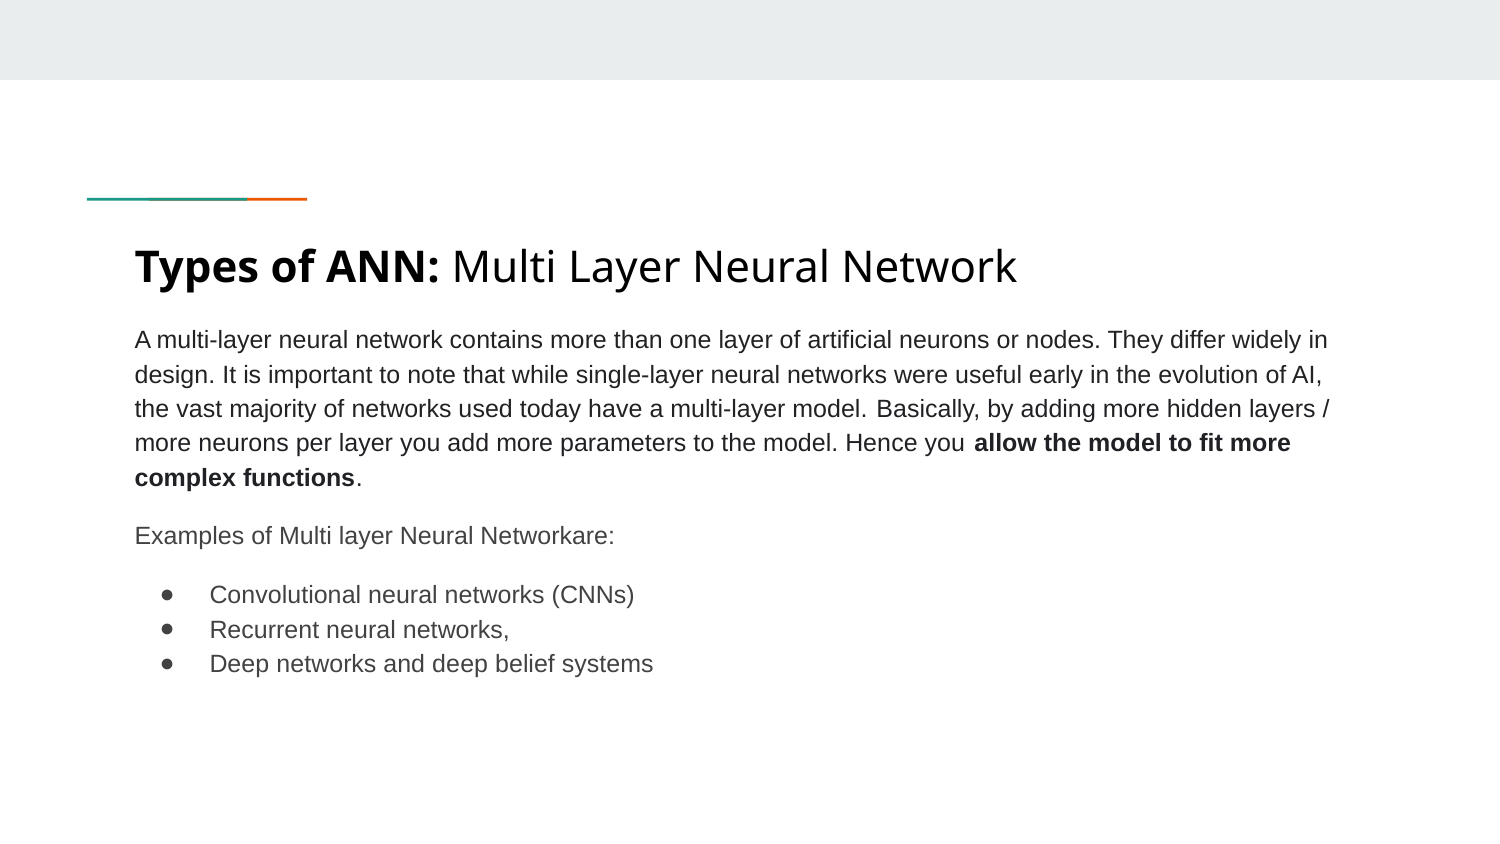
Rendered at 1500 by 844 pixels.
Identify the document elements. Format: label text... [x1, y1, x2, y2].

list Examples of Multi layer Neural Networkare: Convolutional neural networks (CNNs) Recurrent neural networks, Deep networks and deep belief systems [119, 499, 812, 844]
list A multi-layer neural network contains more than one layer of artificial neurons or nodes. They differ widely in design. It is important to note that while single-layer neural networks were useful early in the evolution of AI, the vast majority of networks used today have a multi-layer model. Basically, by adding more hidden layers / more neurons per layer you add more parameters to the model. Hence you allow the model to fit more complex functions. [119, 304, 1381, 455]
title Types of ANN: Multi Layer Neural Network [119, 216, 1381, 304]
